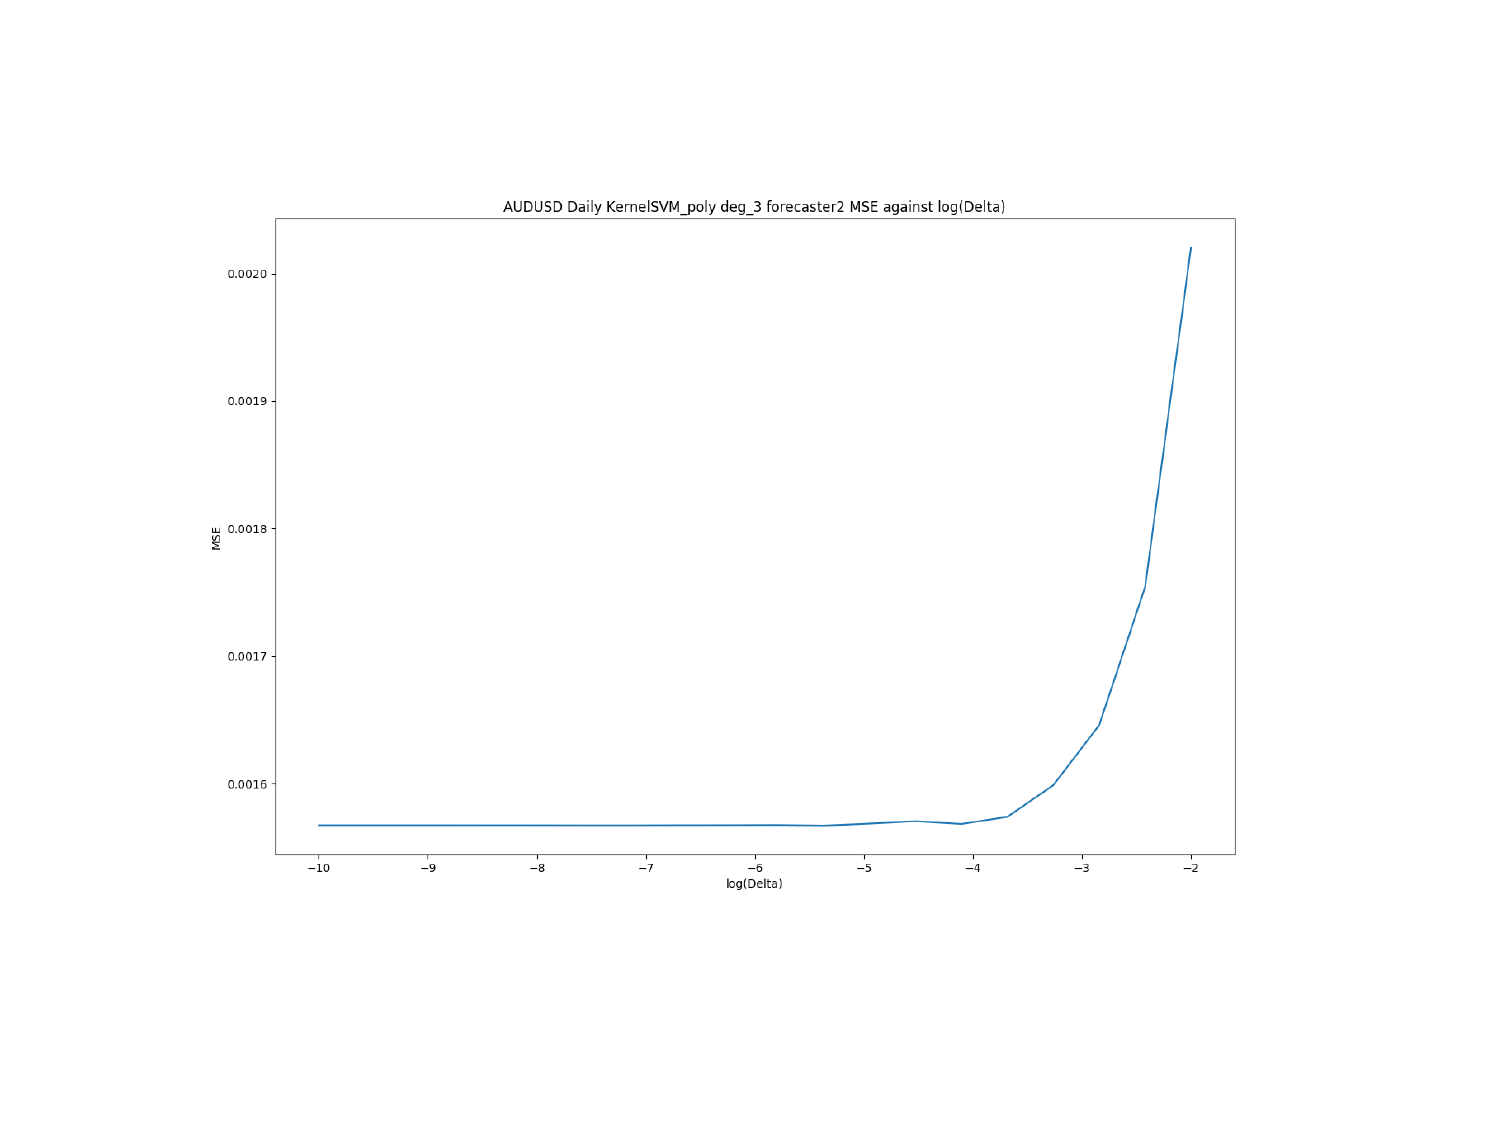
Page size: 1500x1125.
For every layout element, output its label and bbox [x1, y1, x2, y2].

picture [119, 119, 1358, 946]
